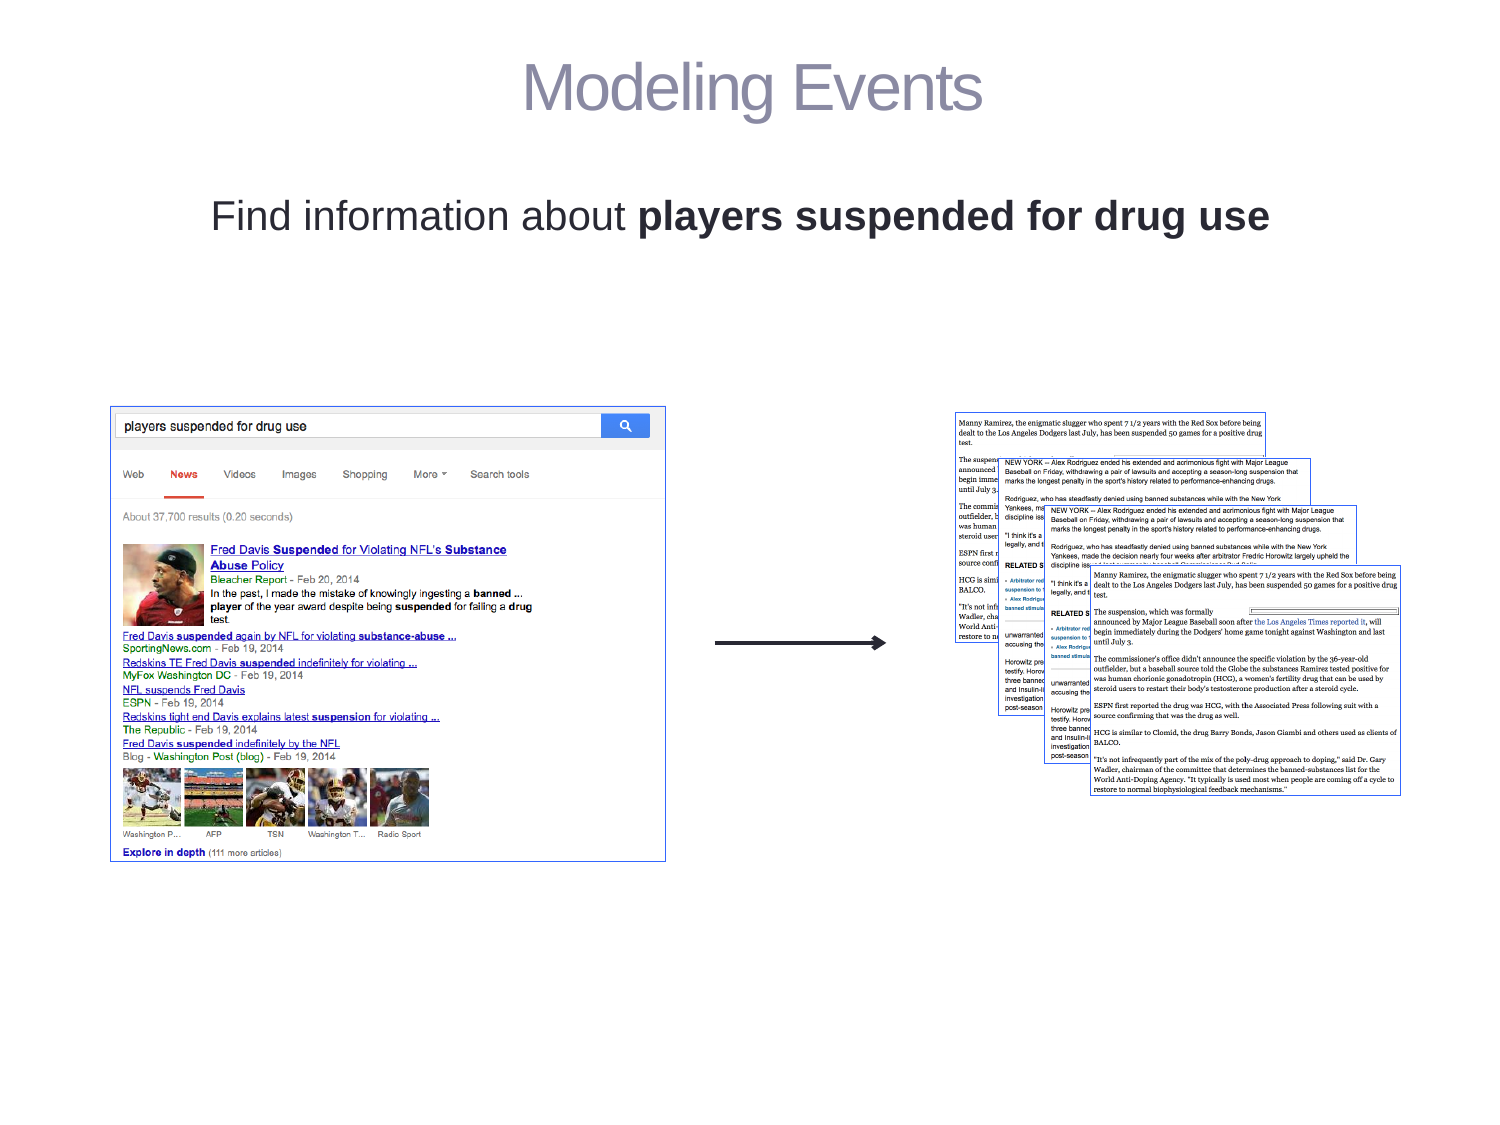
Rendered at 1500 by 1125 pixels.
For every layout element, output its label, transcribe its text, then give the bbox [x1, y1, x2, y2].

title Modeling Events [55, 2, 1451, 166]
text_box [109, 405, 1402, 862]
text_box Find information about players suspended for drug use [80, 181, 1401, 247]
